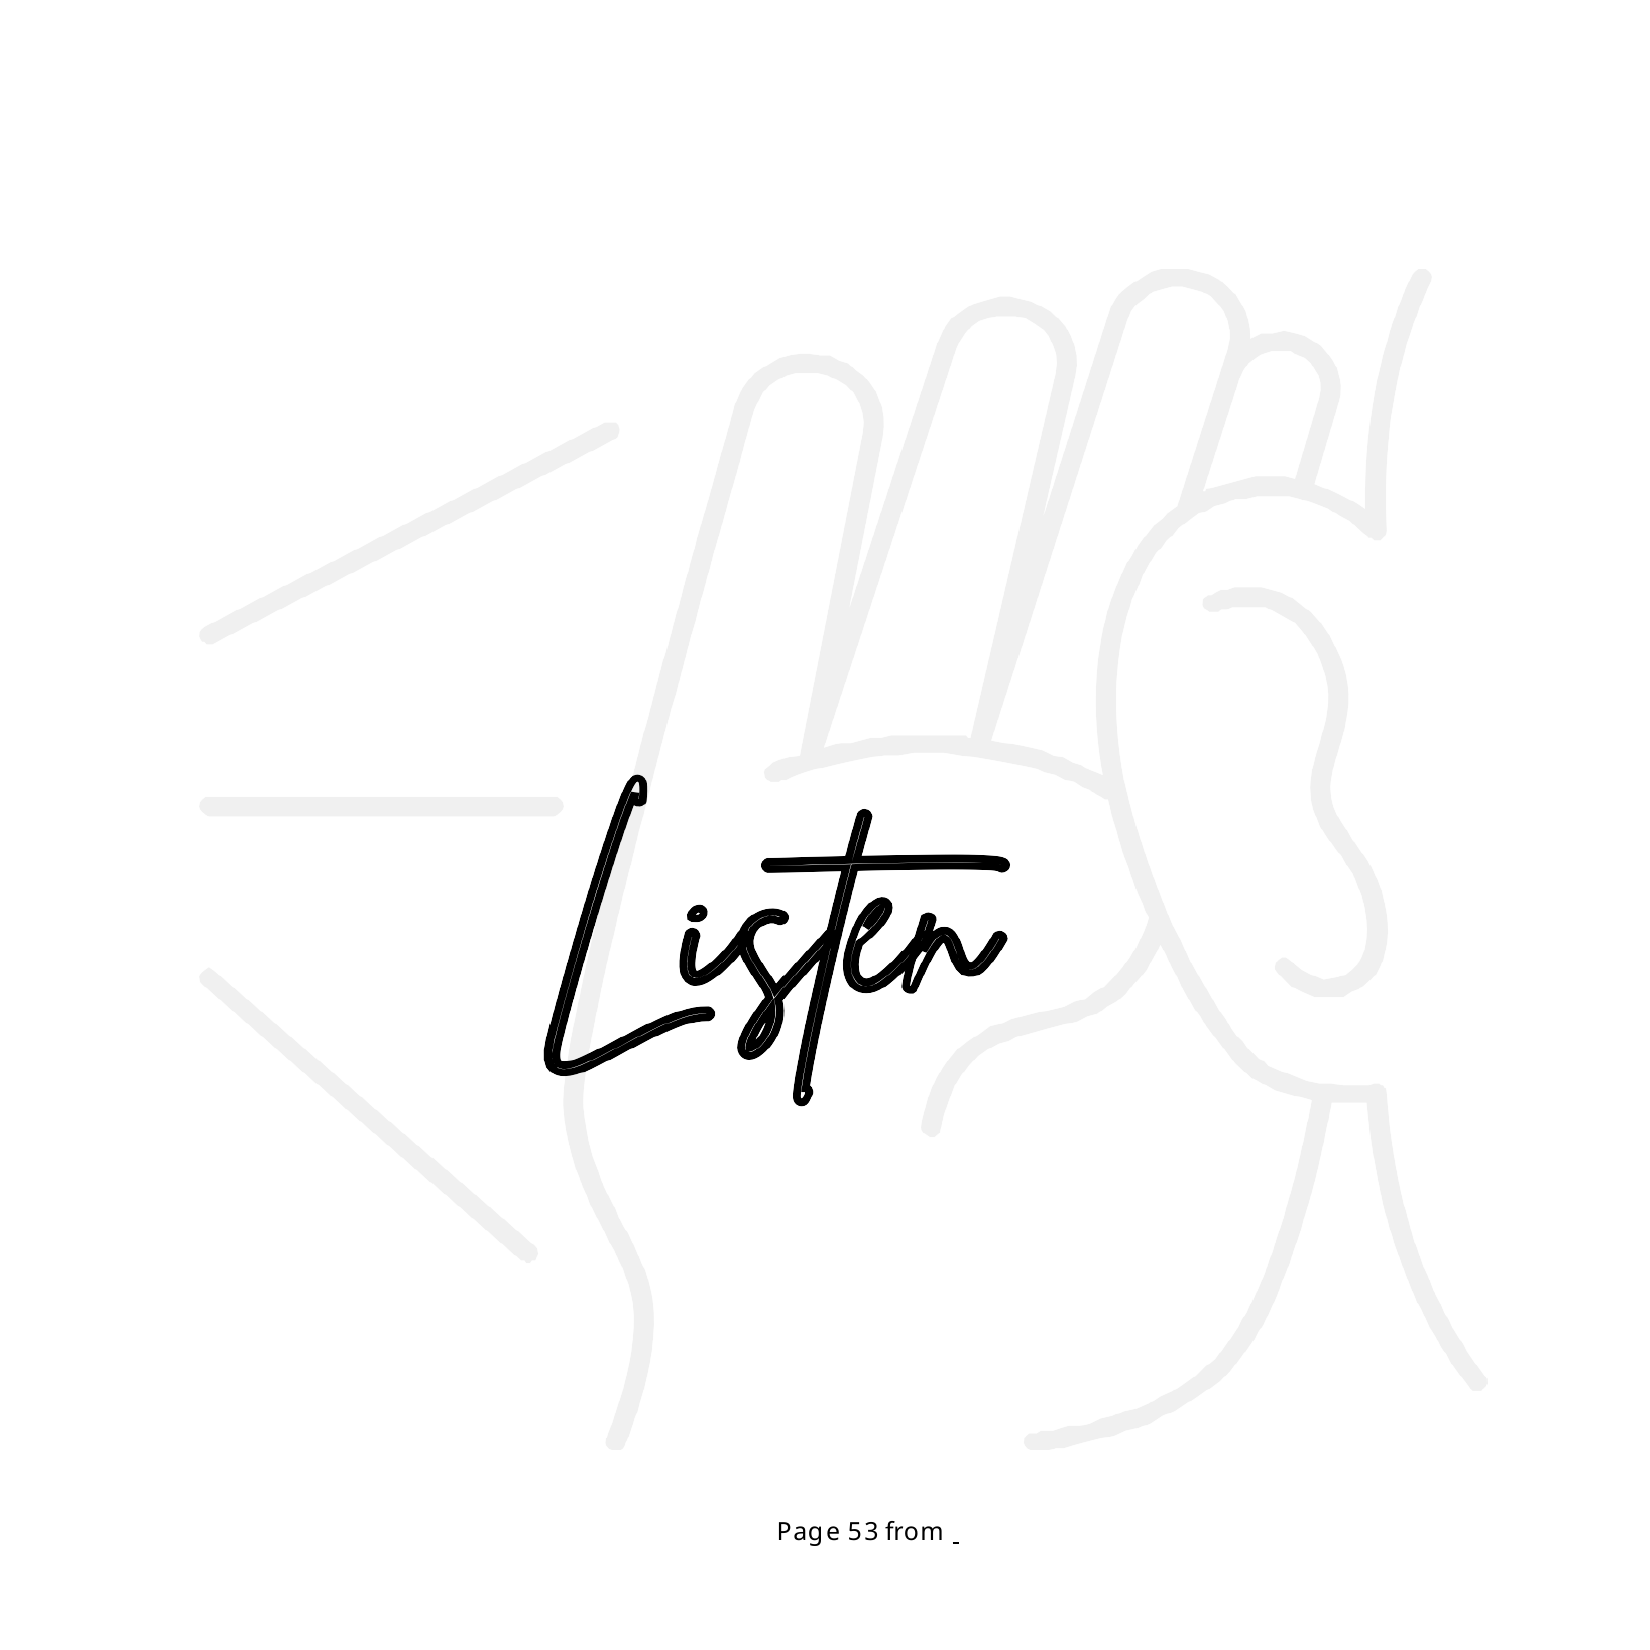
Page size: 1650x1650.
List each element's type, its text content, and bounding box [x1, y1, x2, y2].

slide_number Page 53 from [774, 1520, 986, 1550]
picture [198, 269, 1488, 1451]
